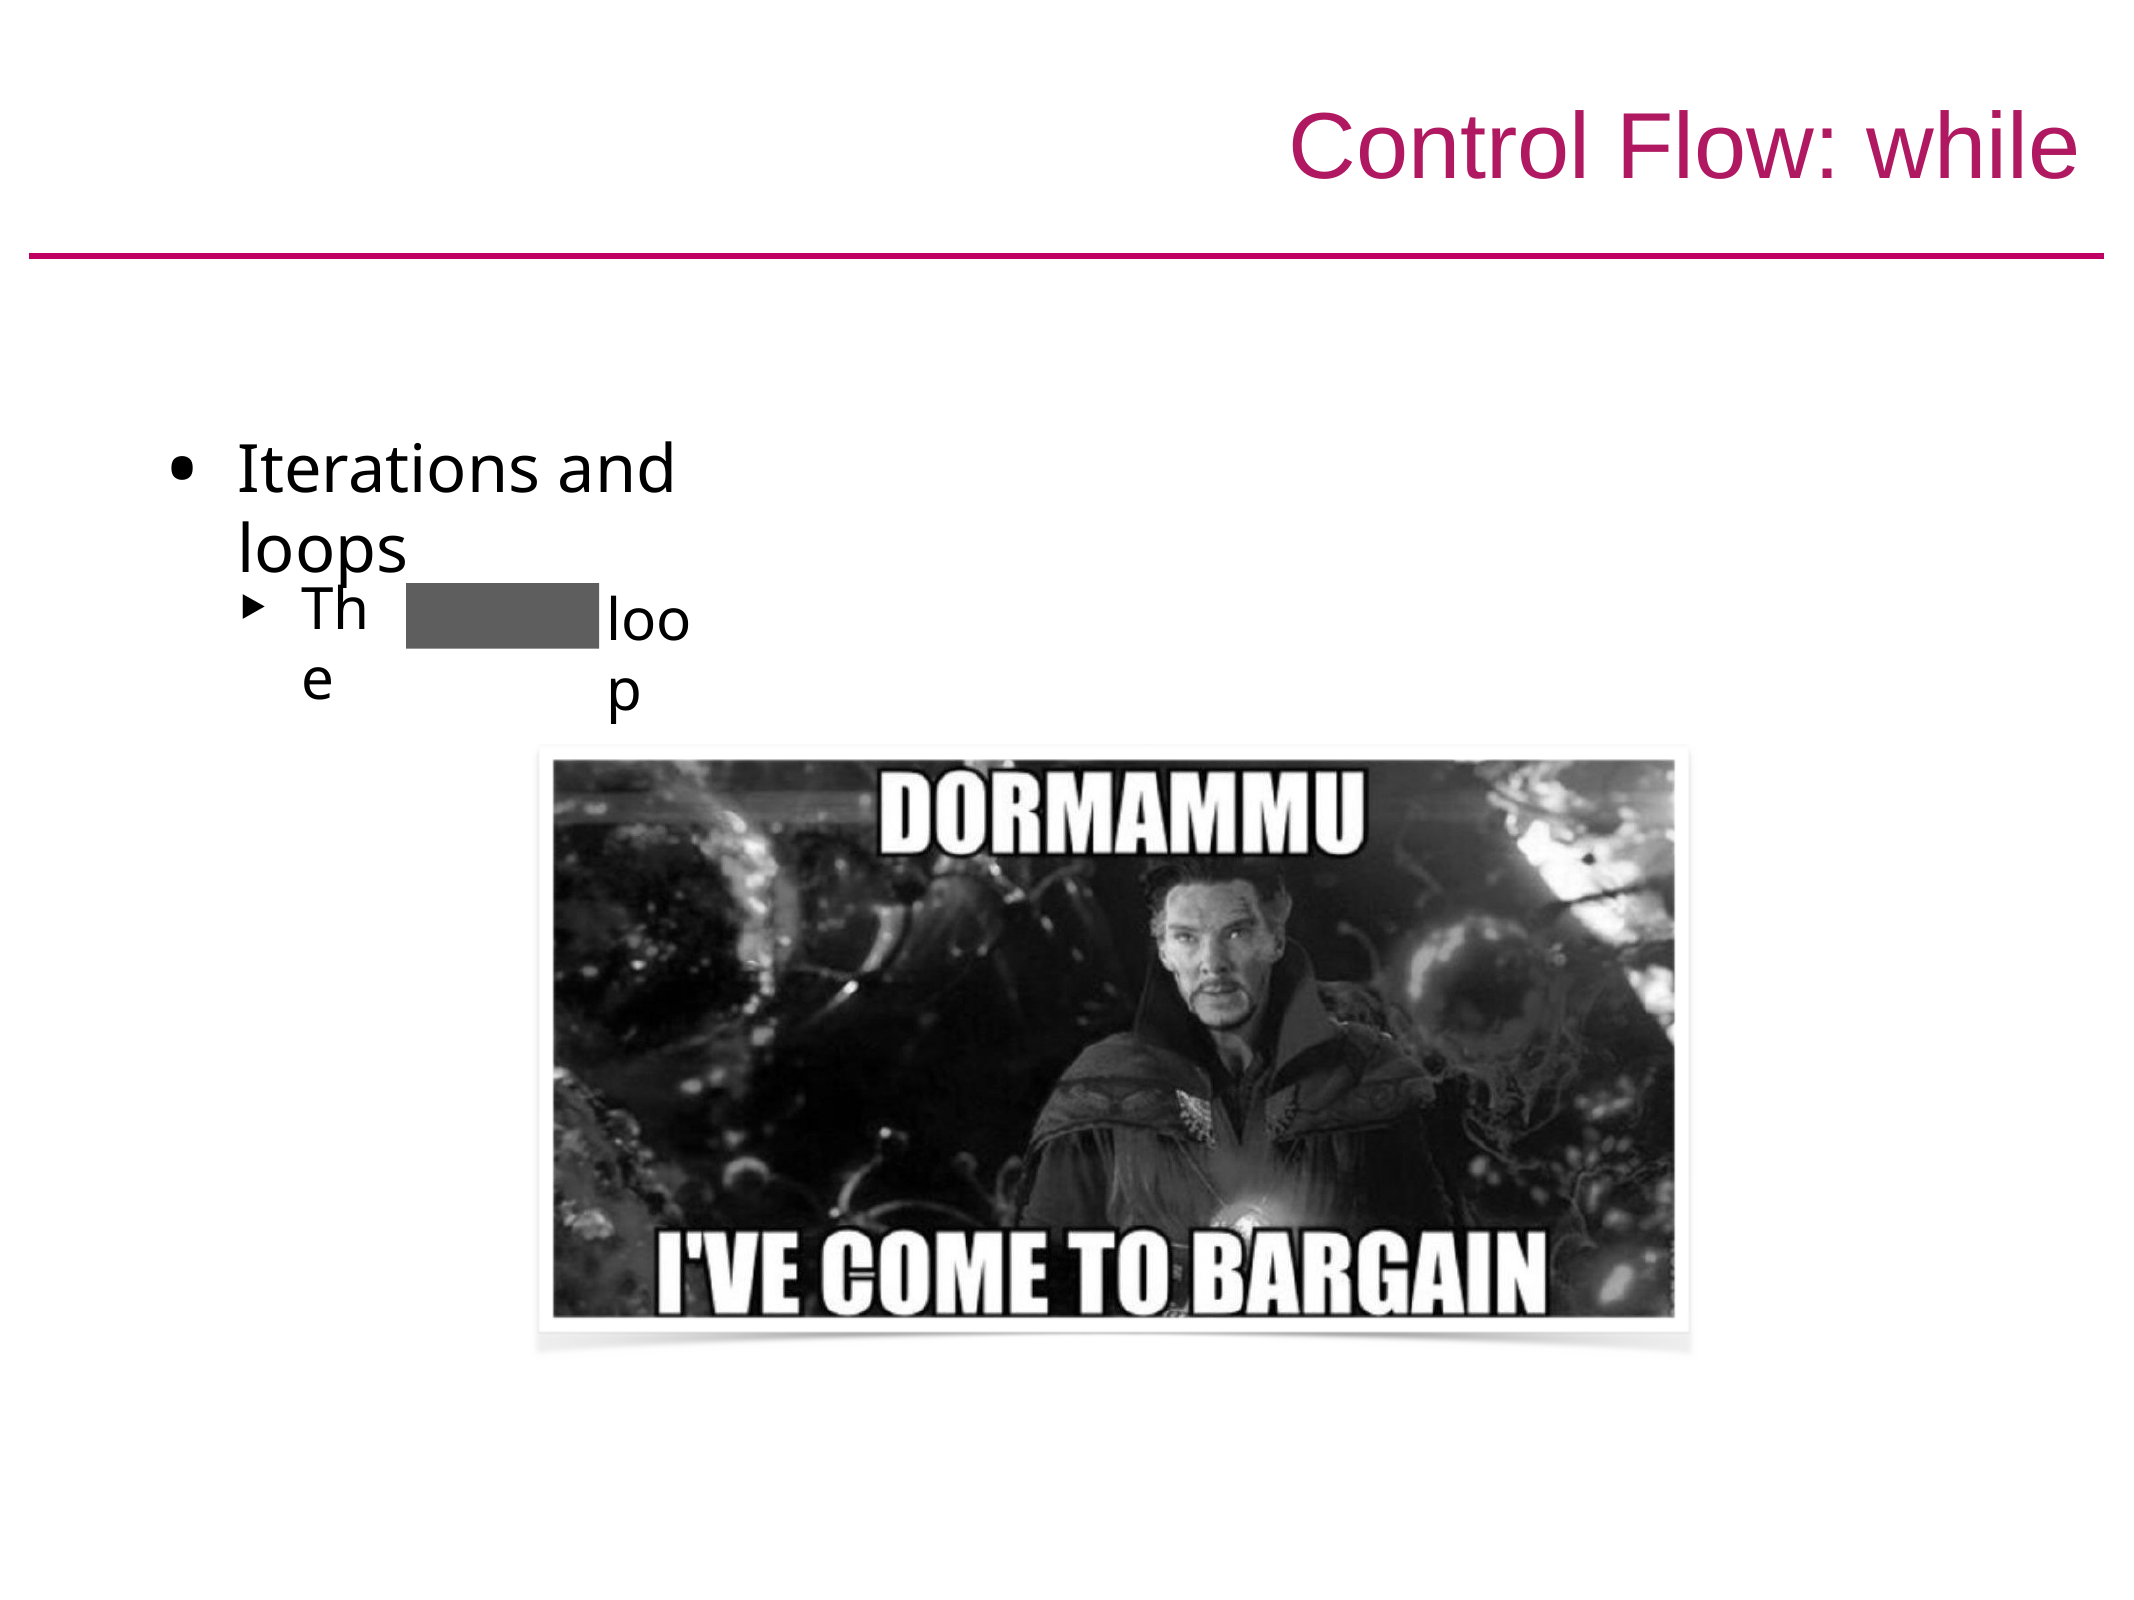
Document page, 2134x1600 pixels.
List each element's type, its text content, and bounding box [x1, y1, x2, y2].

text_box The [235, 571, 401, 712]
text_box [531, 744, 1698, 1362]
text_box Iterations and loops [162, 426, 830, 587]
text_box while [406, 649, 600, 654]
title Control Flow: while [49, 85, 2084, 353]
text_box [406, 583, 600, 649]
text_box loop [603, 581, 723, 722]
